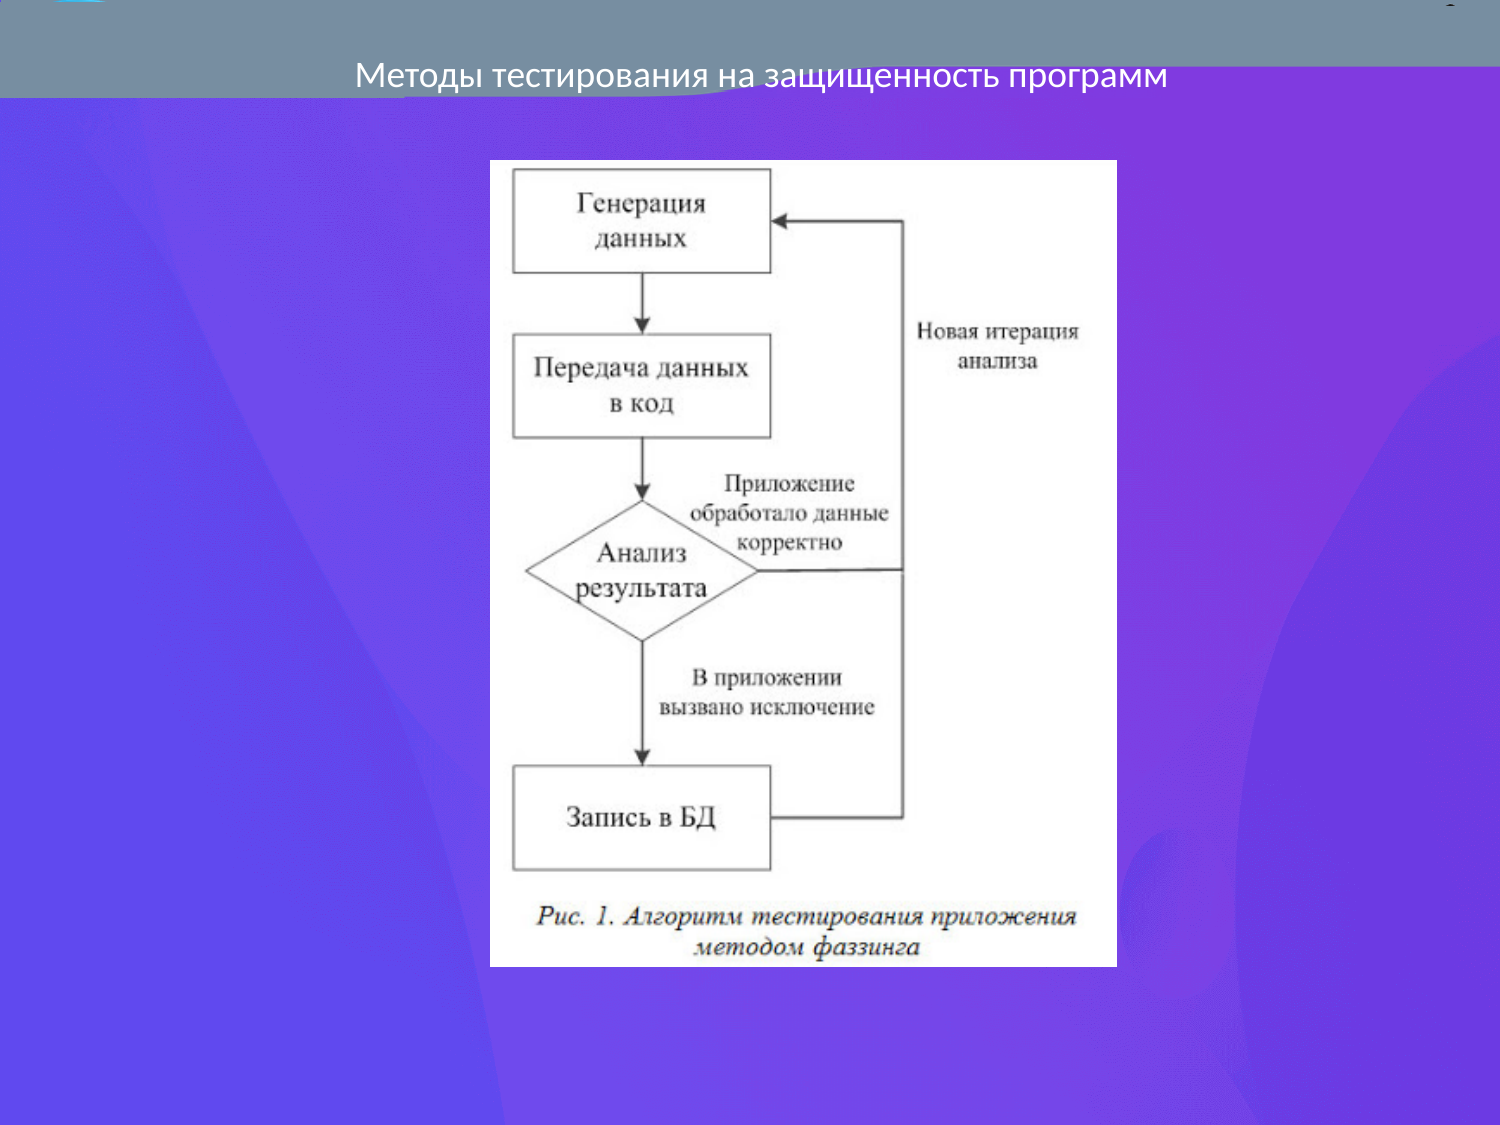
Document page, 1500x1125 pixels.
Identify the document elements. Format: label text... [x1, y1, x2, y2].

text_box Методы тестирования на защищенность программ [159, 42, 1365, 103]
picture [0, 0, 1500, 1125]
